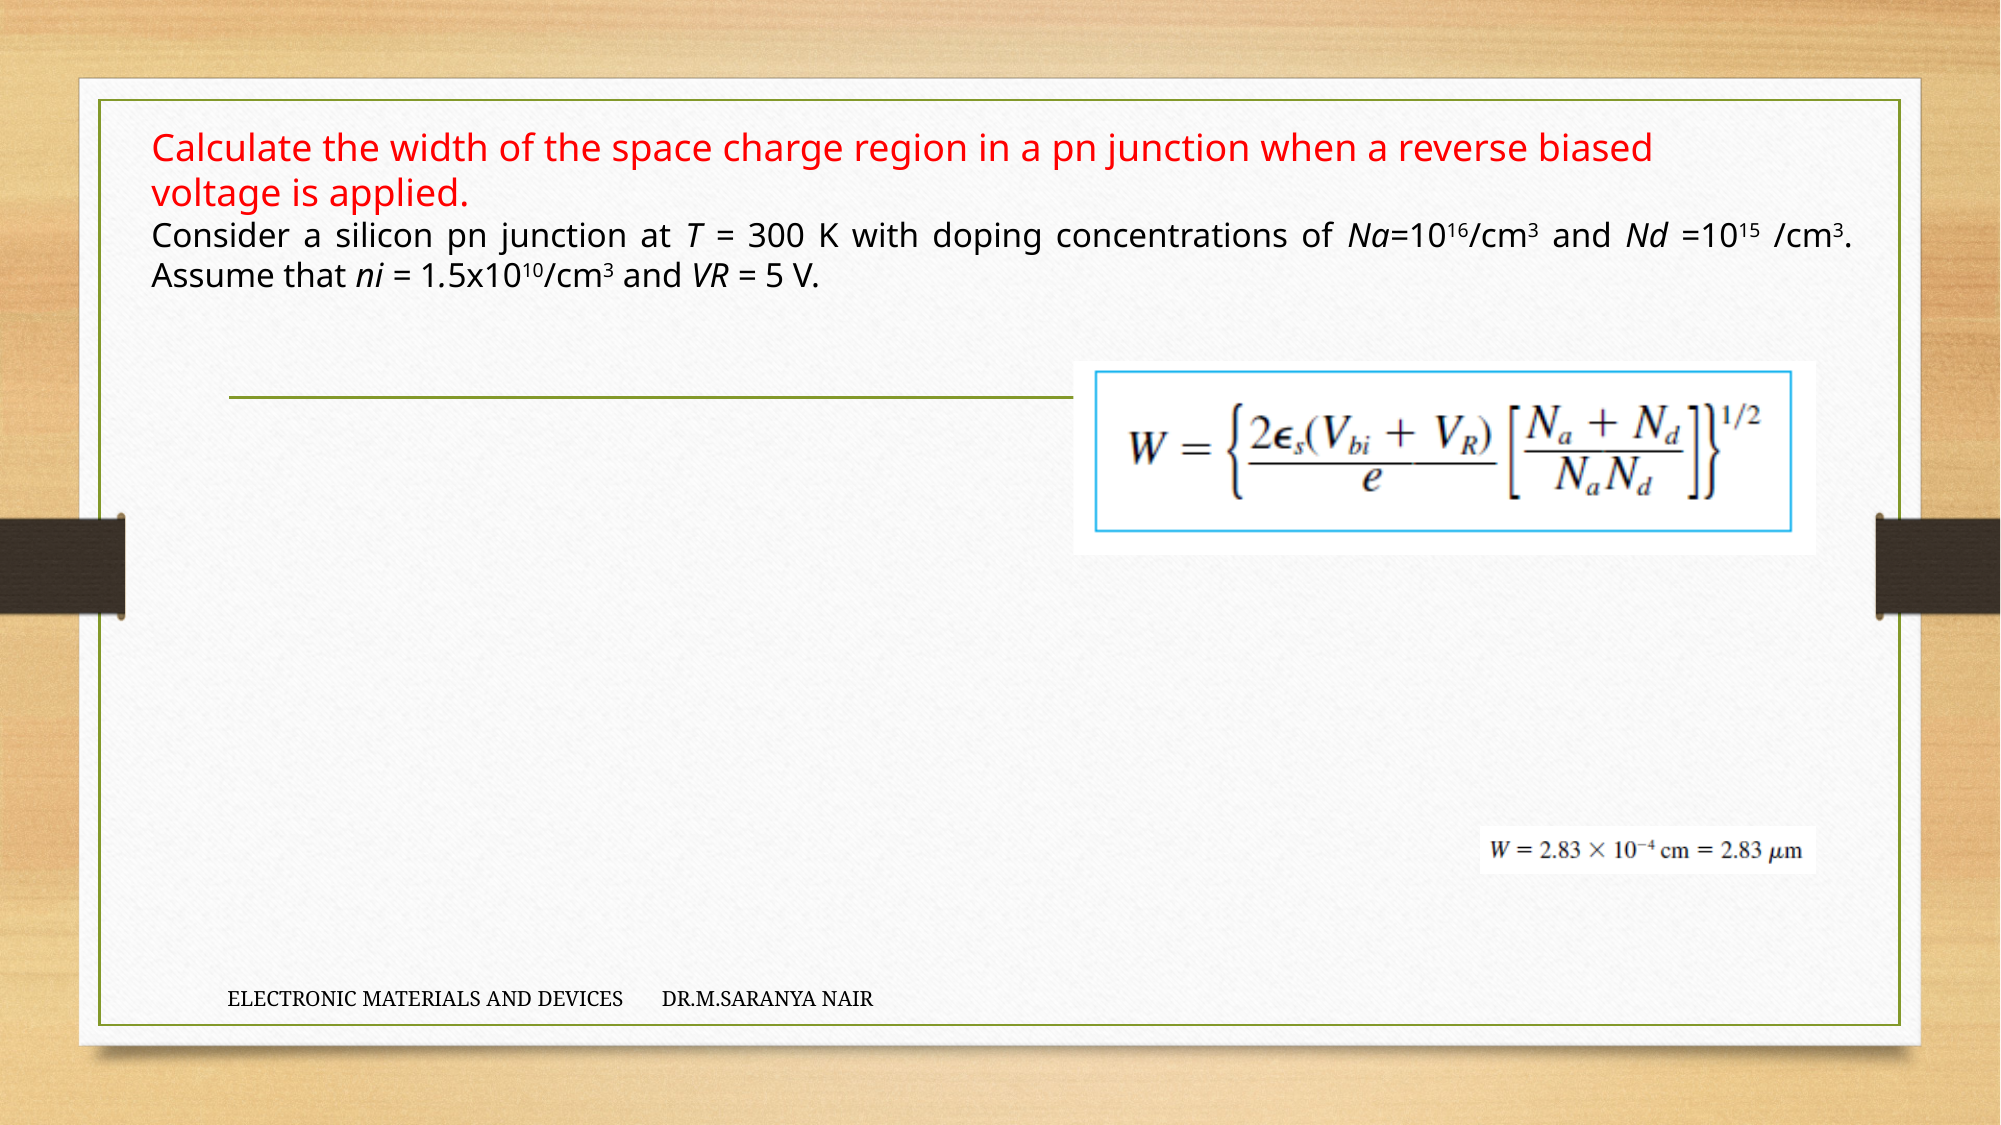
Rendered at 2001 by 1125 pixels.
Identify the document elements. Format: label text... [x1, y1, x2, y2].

footer ELECTRONIC MATERIALS AND DEVICES DR.M.SARANYA NAIR [212, 974, 1411, 1021]
picture [0, 0, 2001, 1125]
text_box Calculate the width of the space charge region in a pn junction when a reverse biased voltage is applied. Consider a silicon pn junction at T = 300 K with doping concentrations of Na=1016/cm3 and Nd =1015 /cm3. Assume that ni = 1.5x1010/cm3 and VR = 5 V. [136, 116, 1868, 302]
